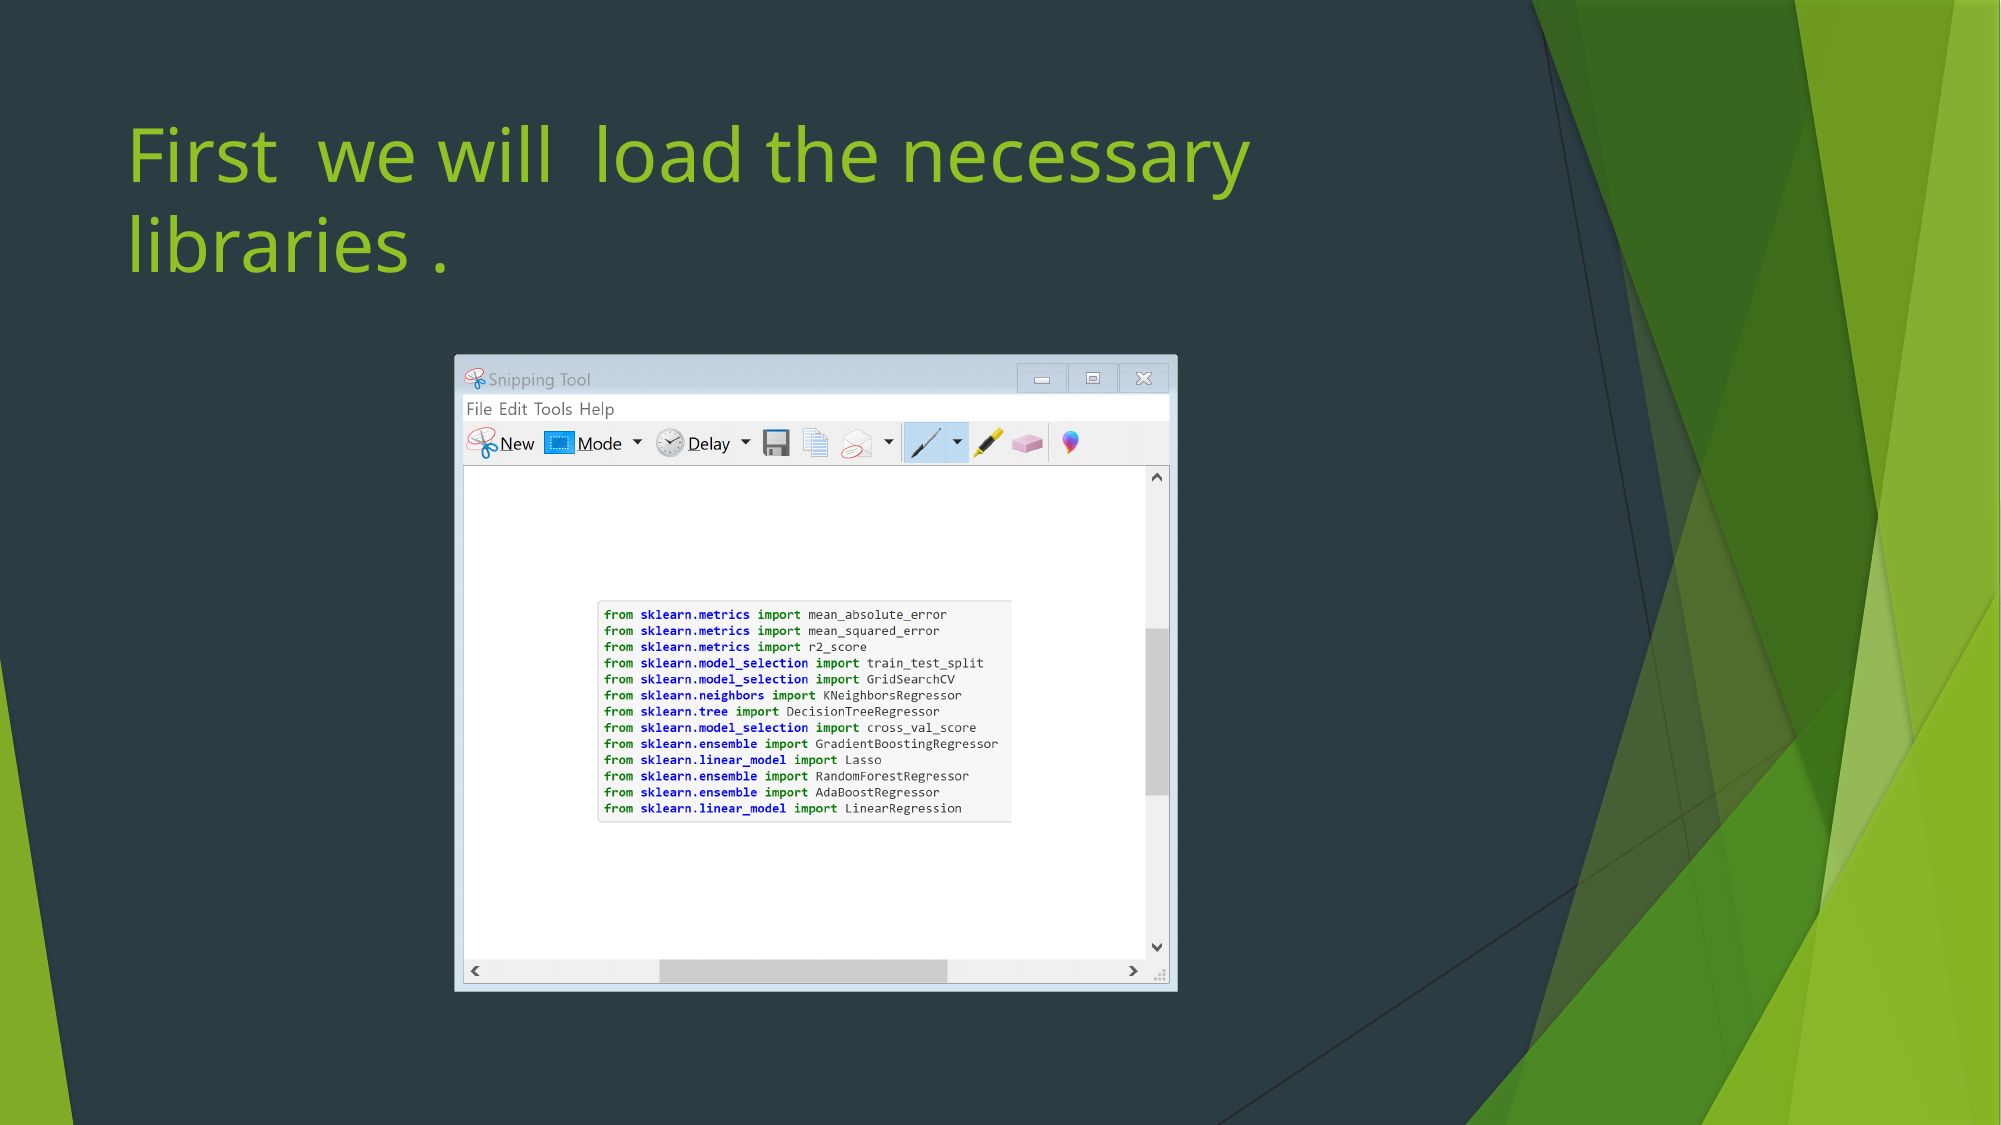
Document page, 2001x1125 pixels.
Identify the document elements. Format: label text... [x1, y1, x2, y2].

title First we will load the necessary libraries . [111, 99, 1522, 317]
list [454, 353, 1179, 992]
